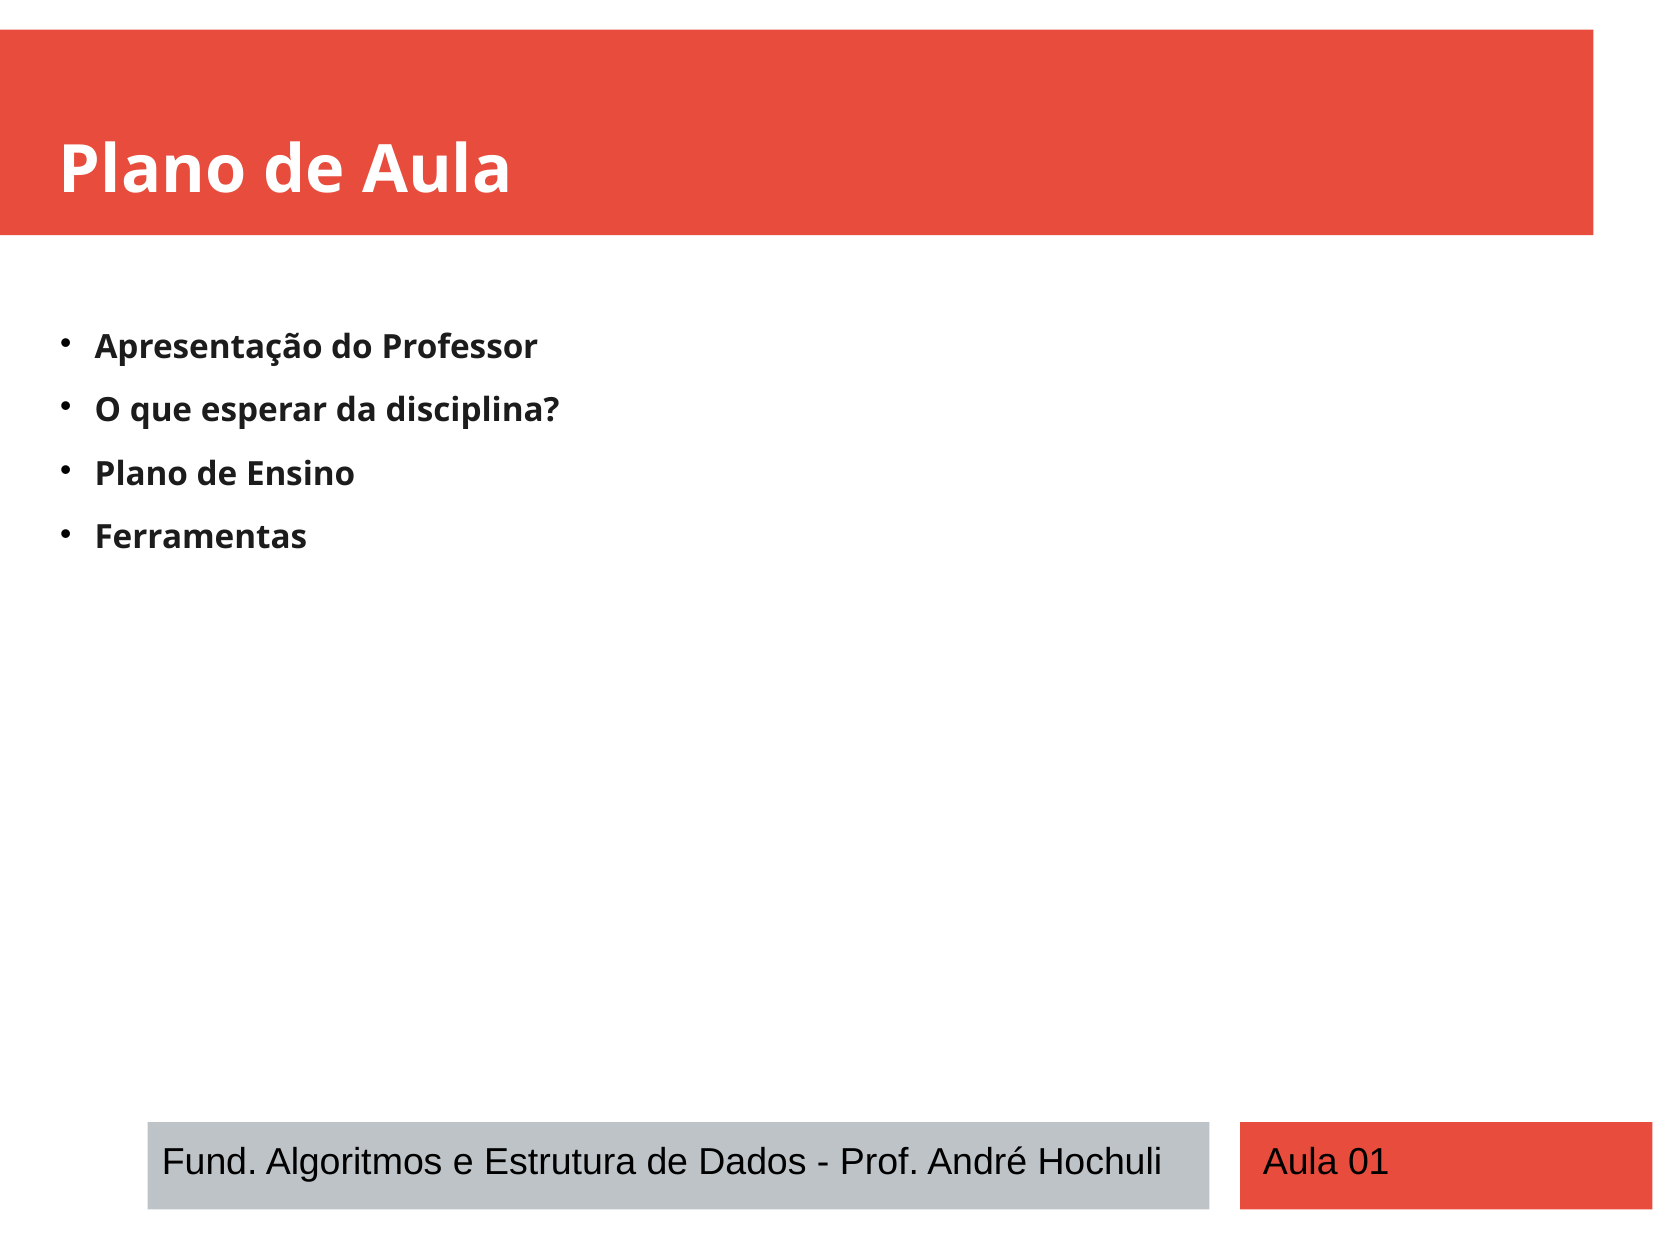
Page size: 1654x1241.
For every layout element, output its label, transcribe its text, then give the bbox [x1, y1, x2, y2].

text_box Fund. Algoritmos e Estrutura de Dados - Prof. André Hochuli [147, 1129, 1204, 1189]
text_box Aula 01 [1248, 1129, 1622, 1189]
text_box Apresentação do Professor O que esperar da disciplina? Plano de Ensino Ferramentas [59, 324, 1564, 1092]
text_box Plano de Aula [59, 59, 1594, 206]
